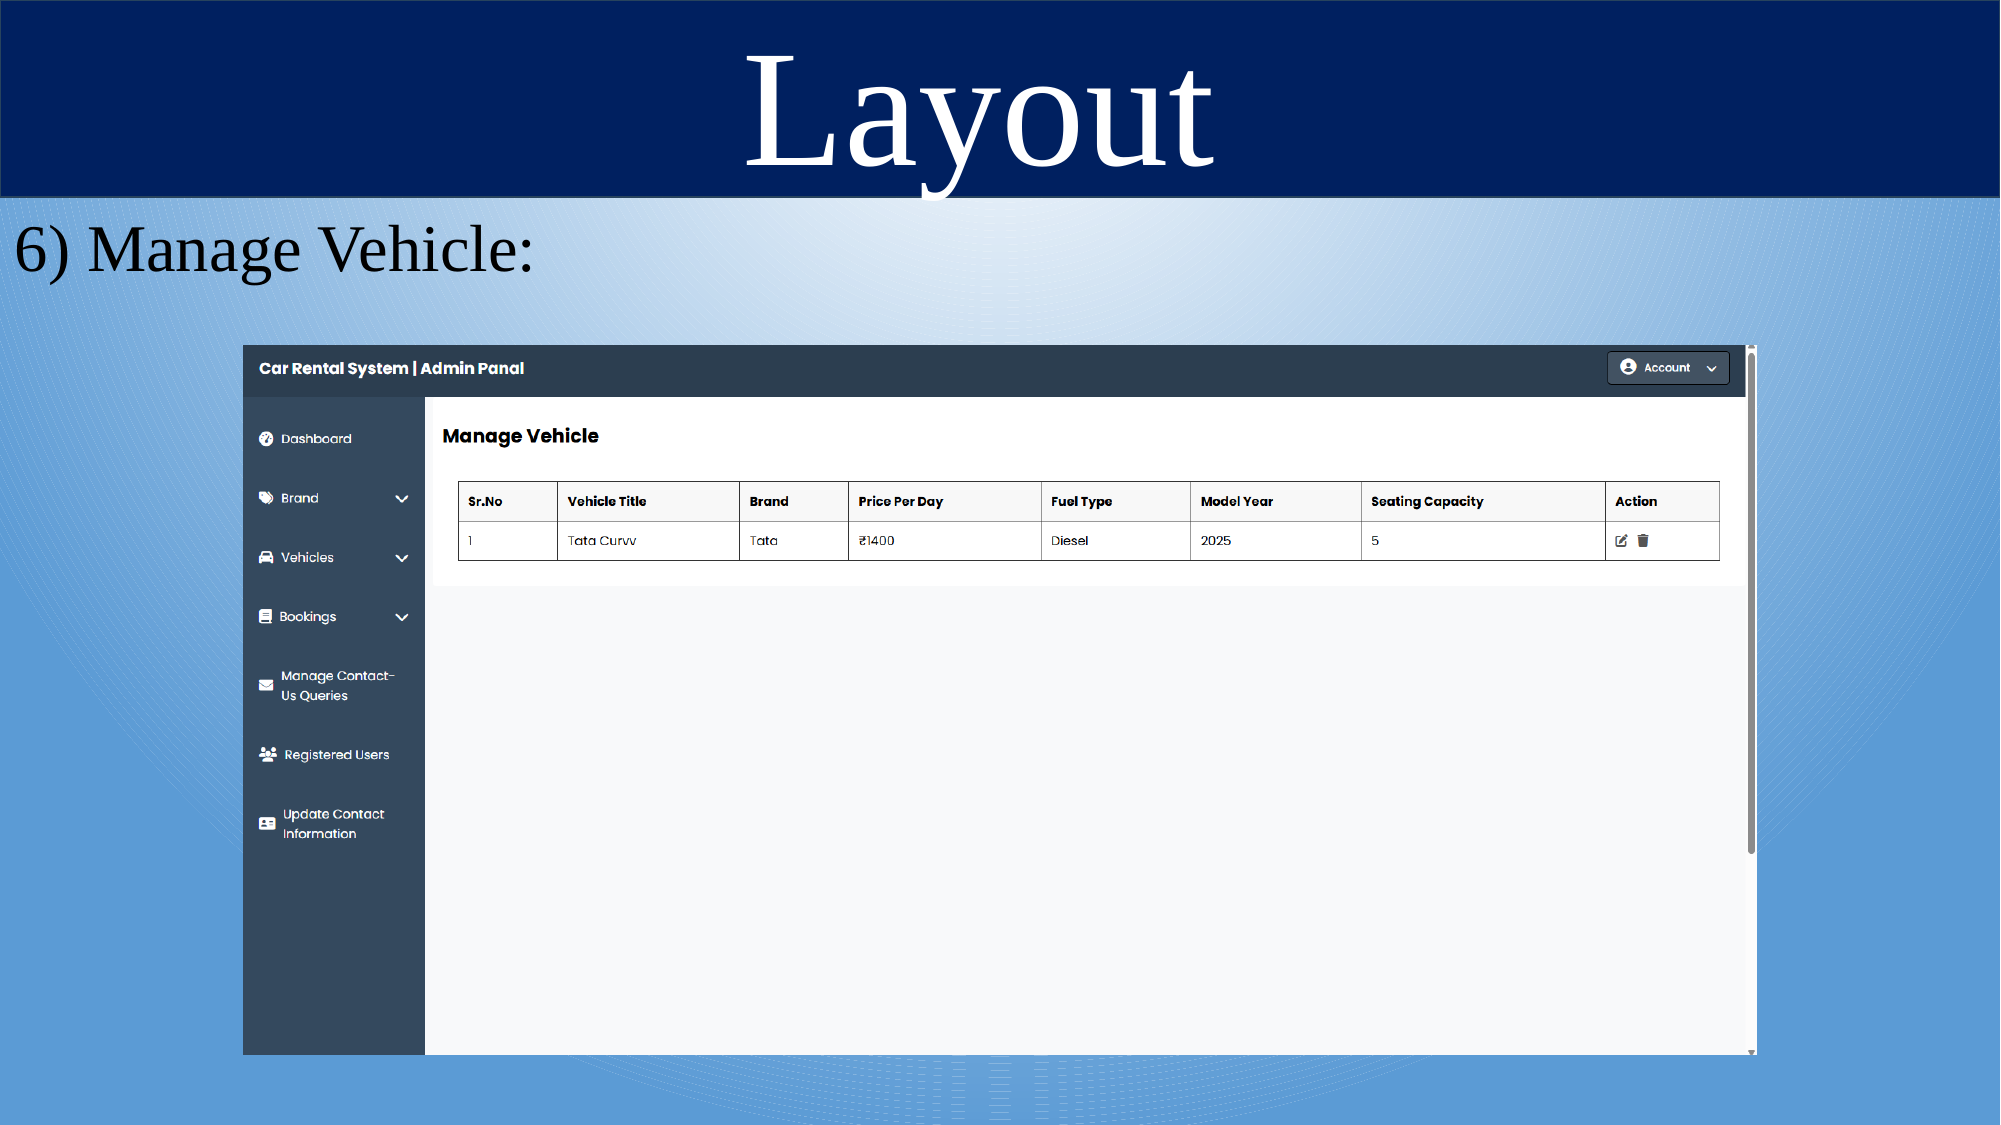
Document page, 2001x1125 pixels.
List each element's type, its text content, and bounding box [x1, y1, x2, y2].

text_box Layout [0, 0, 2000, 198]
text_box 6) Manage Vehicle: [0, 196, 1845, 292]
picture [243, 345, 1757, 1055]
